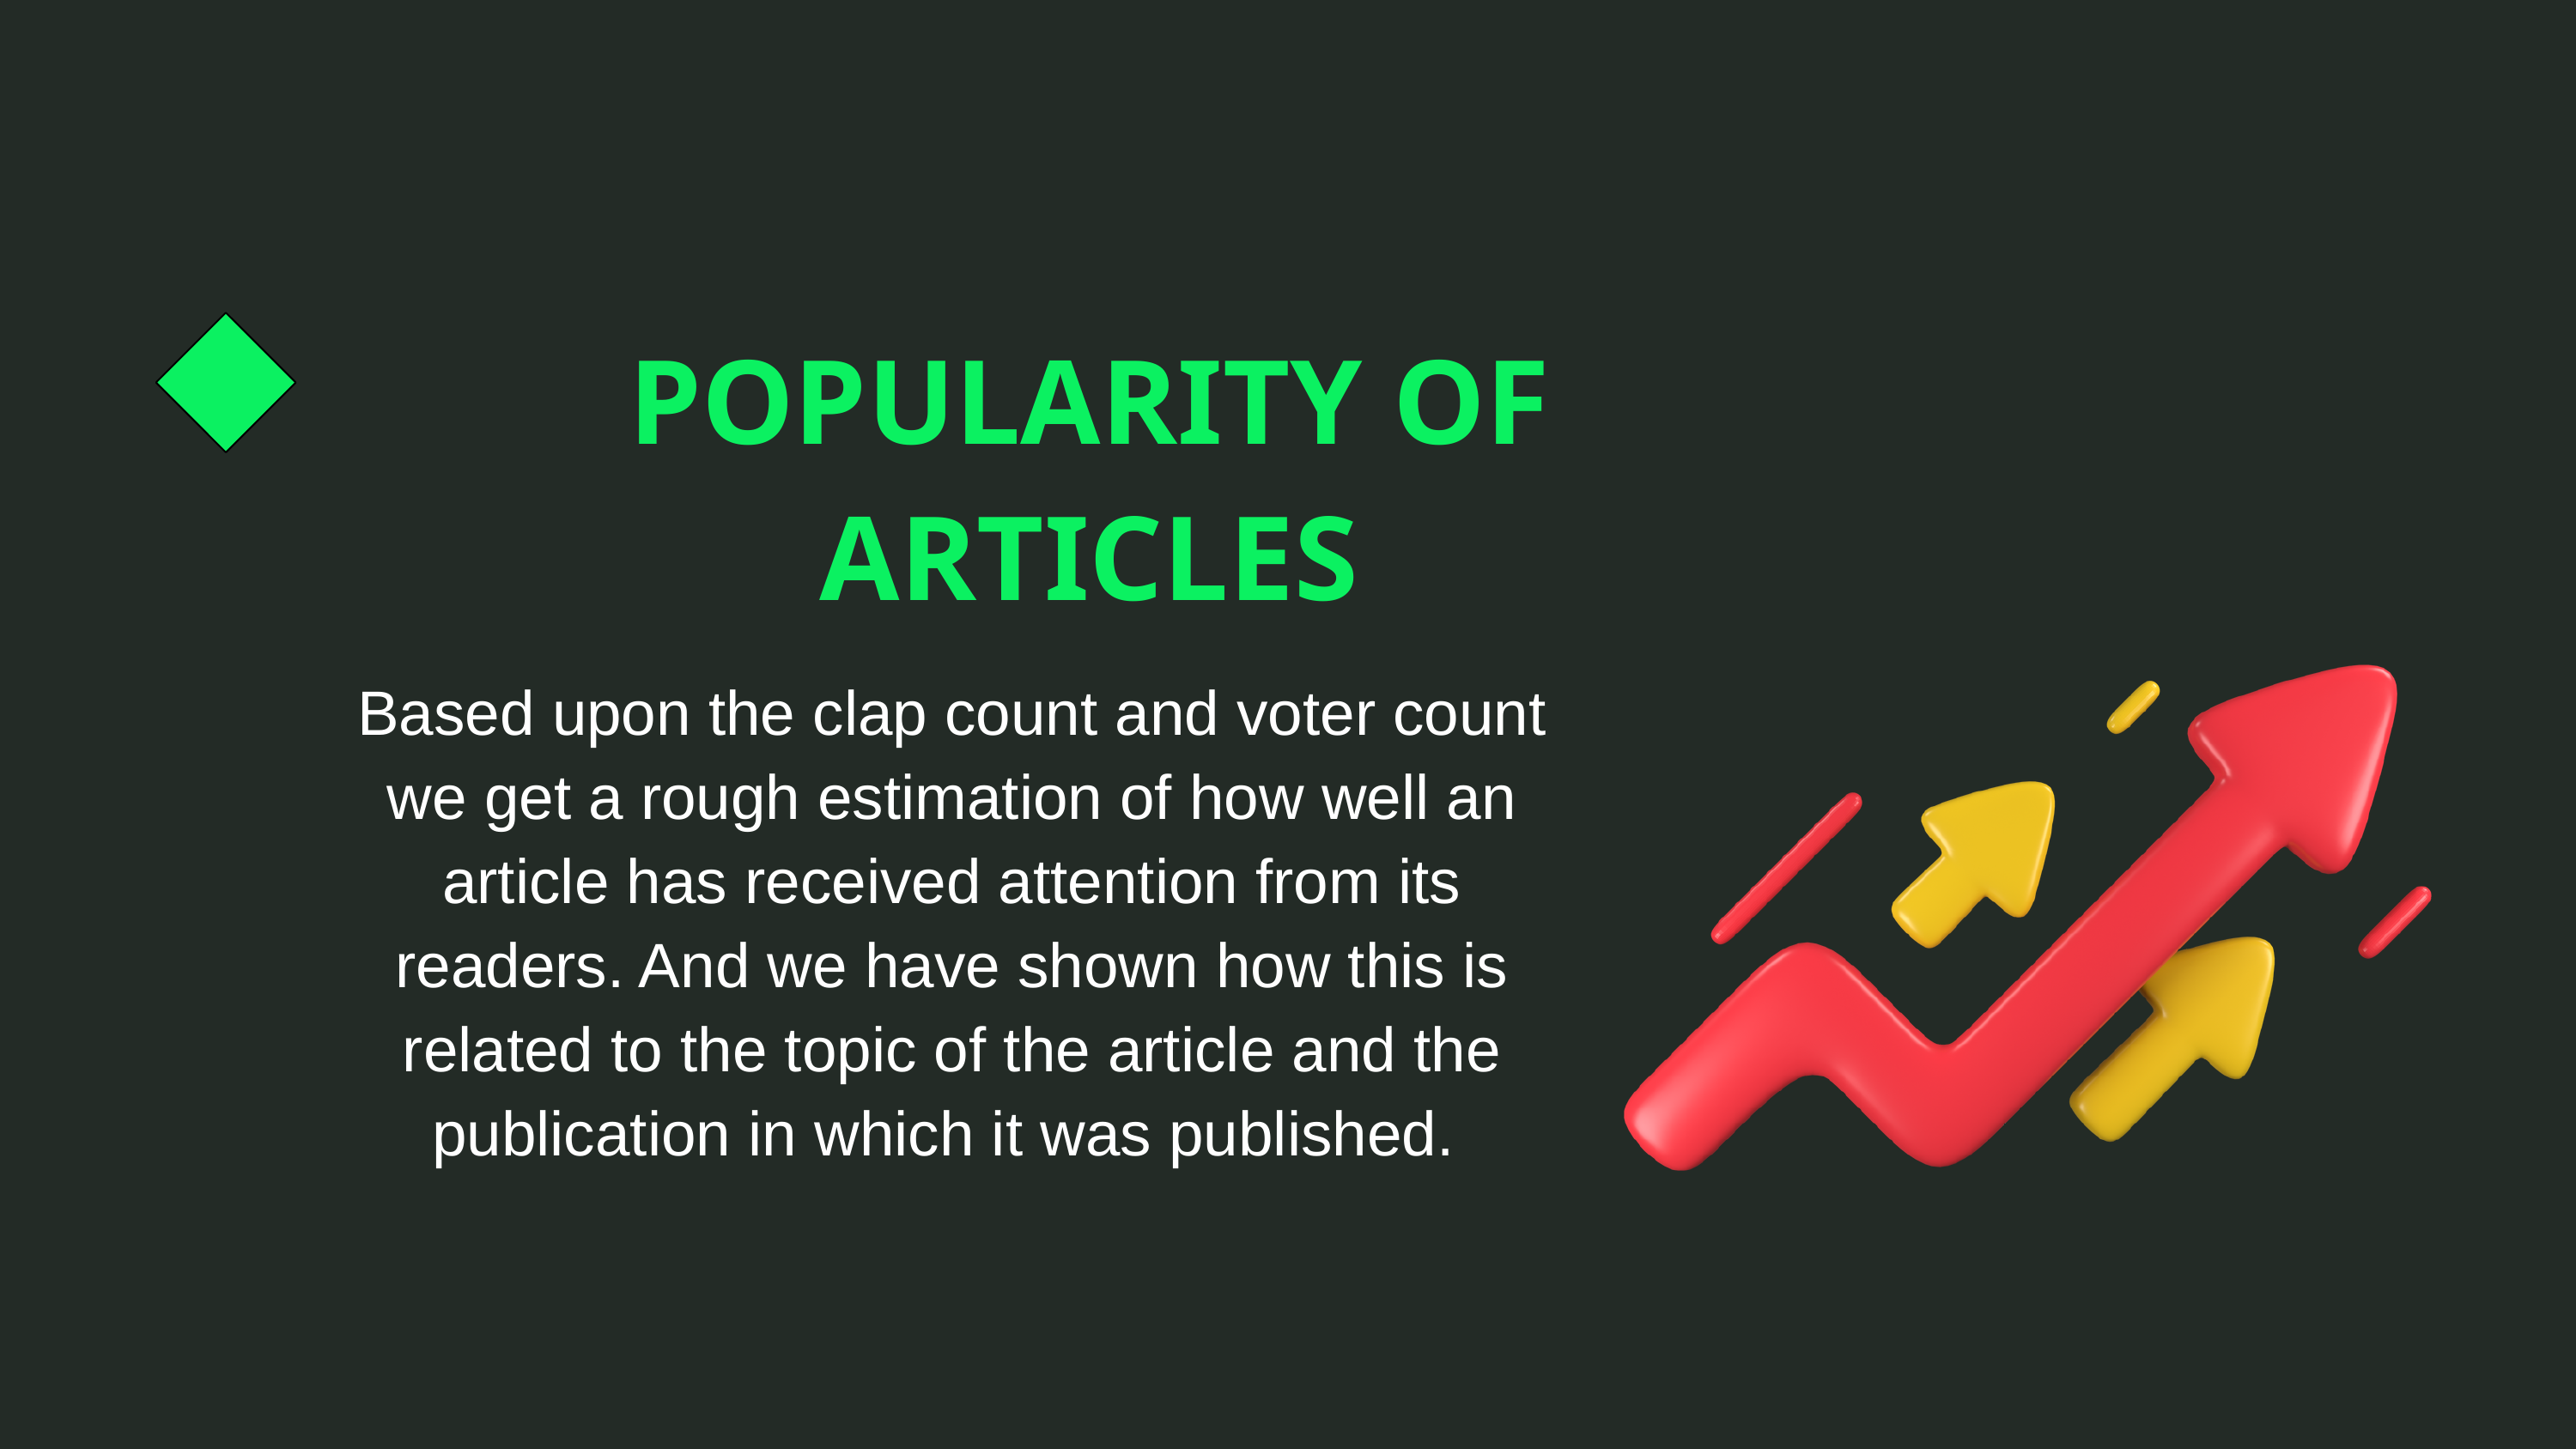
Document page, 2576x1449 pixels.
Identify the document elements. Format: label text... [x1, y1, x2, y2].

text_box [156, 312, 295, 453]
text_box Based upon the clap count and voter count we get a rough estimation of how well an article has received attention from its readers. And we have shown how this is related to the topic of the article and the publication in which it was published. [357, 664, 1547, 1169]
picture [1623, 664, 2432, 1171]
text_box POPULARITY OF ARTICLES [357, 312, 1822, 624]
